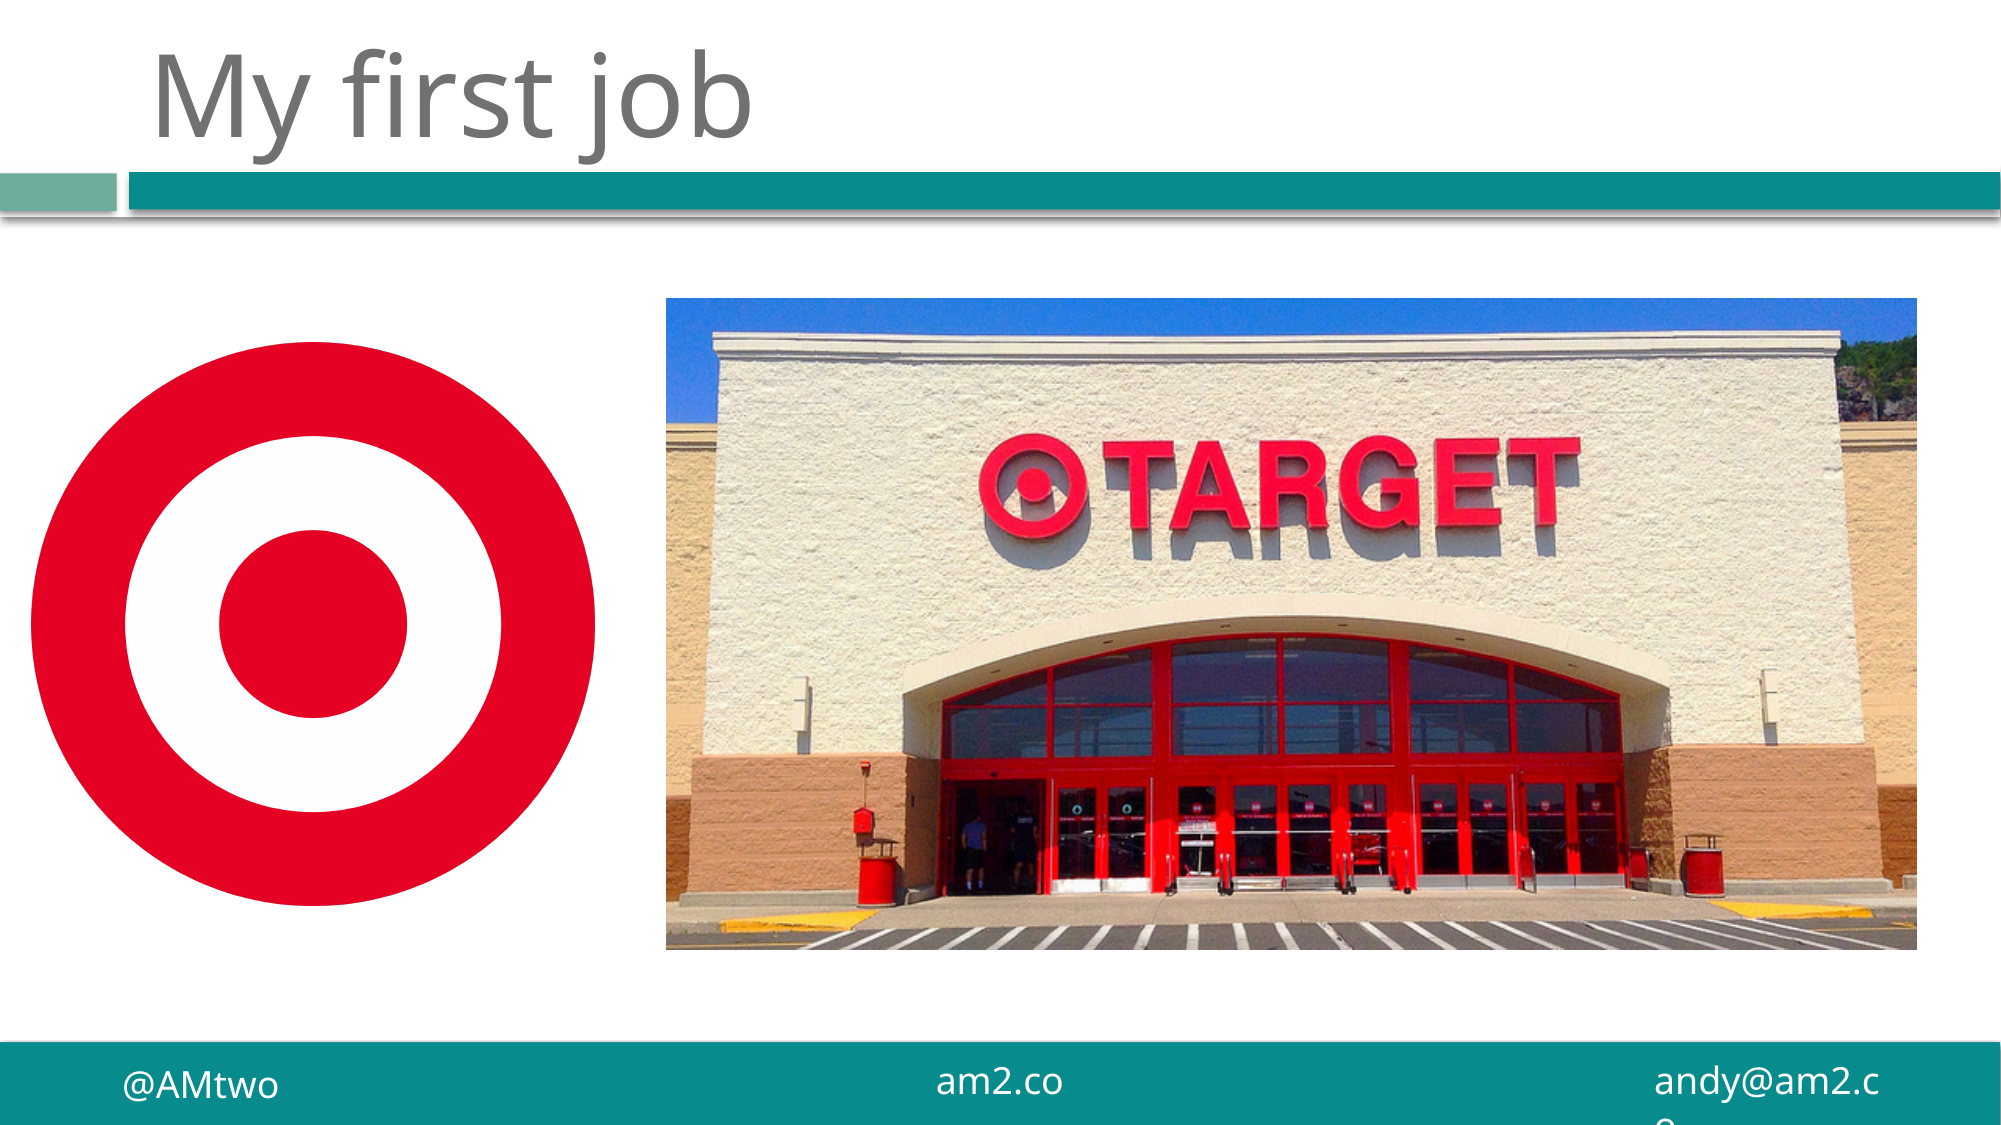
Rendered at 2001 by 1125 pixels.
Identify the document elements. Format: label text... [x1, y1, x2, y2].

picture [31, 342, 595, 906]
picture [666, 298, 1917, 951]
title My first job [133, 15, 1917, 169]
